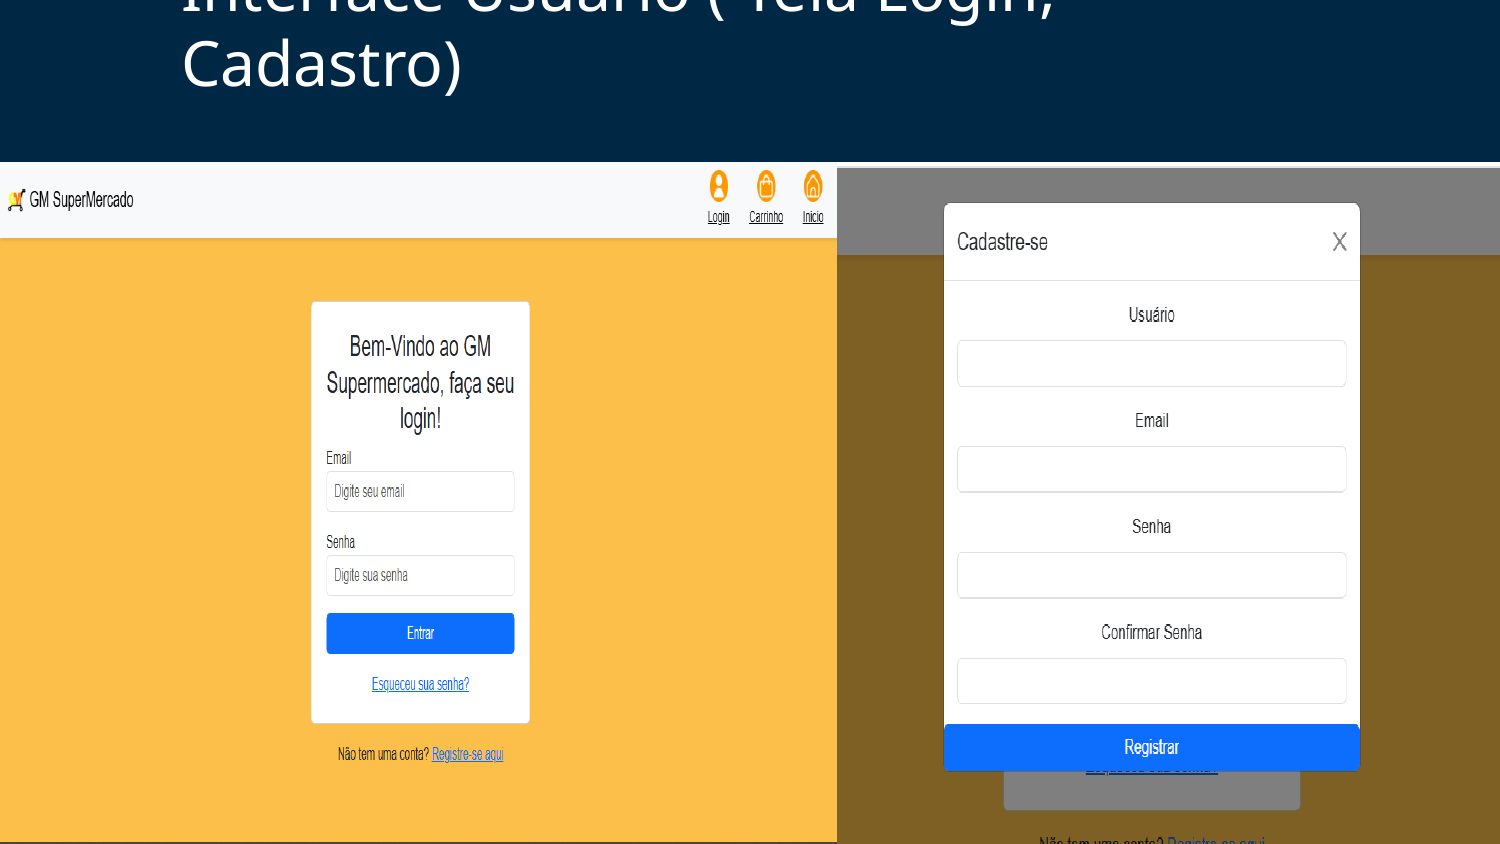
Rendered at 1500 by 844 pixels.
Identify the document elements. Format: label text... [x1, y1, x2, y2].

title Interface Usuário ( Tela Login, Cadastro) [166, 19, 1211, 115]
picture [0, 162, 1500, 844]
